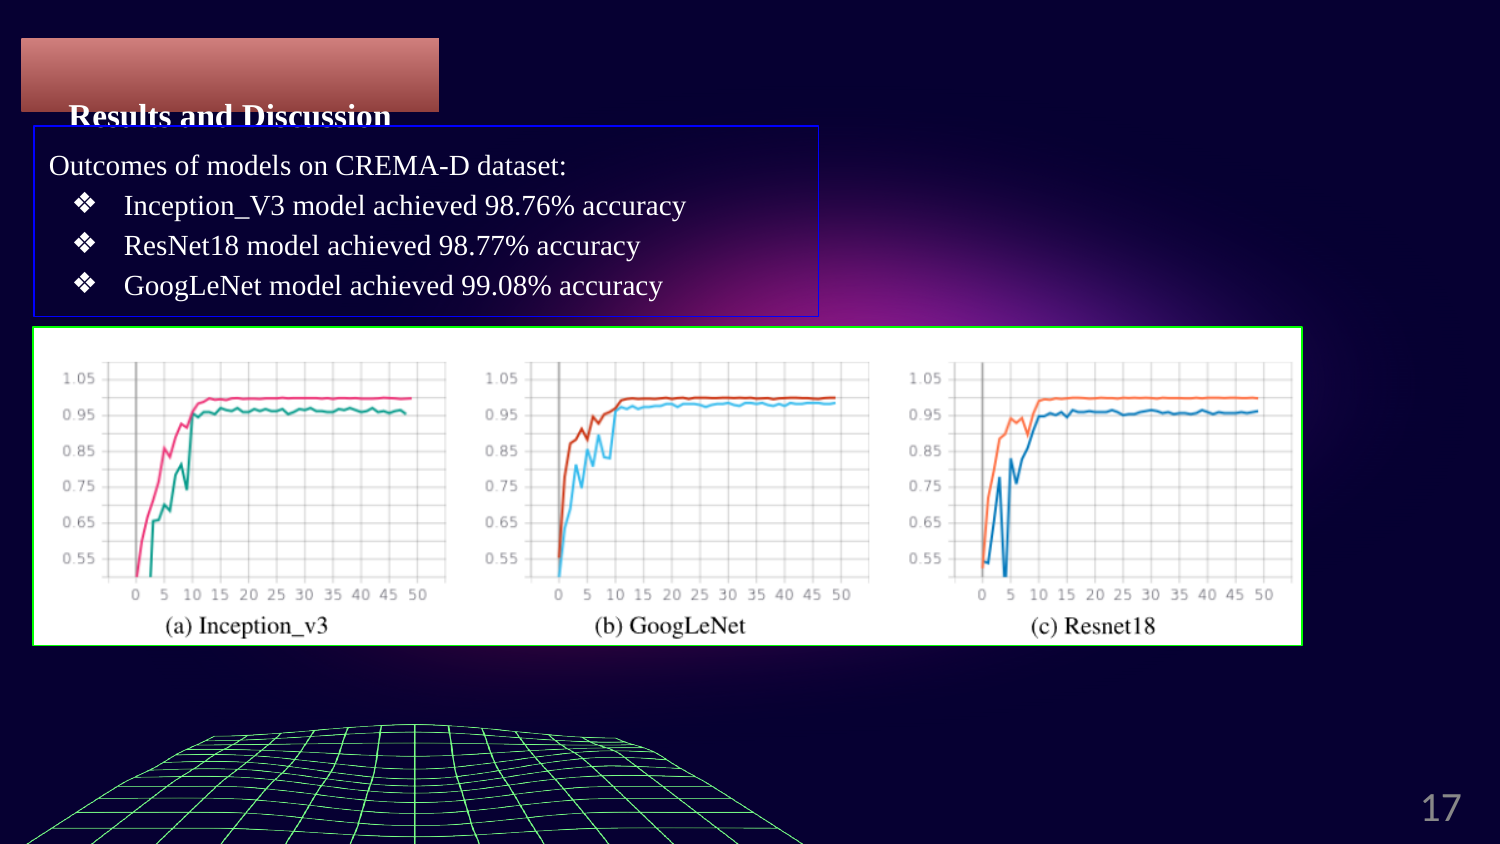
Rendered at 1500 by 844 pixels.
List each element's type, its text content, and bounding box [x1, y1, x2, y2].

text_box [21, 724, 808, 844]
slide_number ‹#› [1294, 789, 1470, 820]
text_box Outcomes of models on CREMA-D dataset: Inception_V3 model achieved 98.76% accuracy ResNet18 model achieved 98.77% accuracy GoogLeNet model achieved 99.08% accuracy [33, 125, 819, 317]
picture [33, 327, 1302, 645]
text_box [128, 83, 1470, 761]
text_box Results and Discussion [21, 38, 439, 112]
